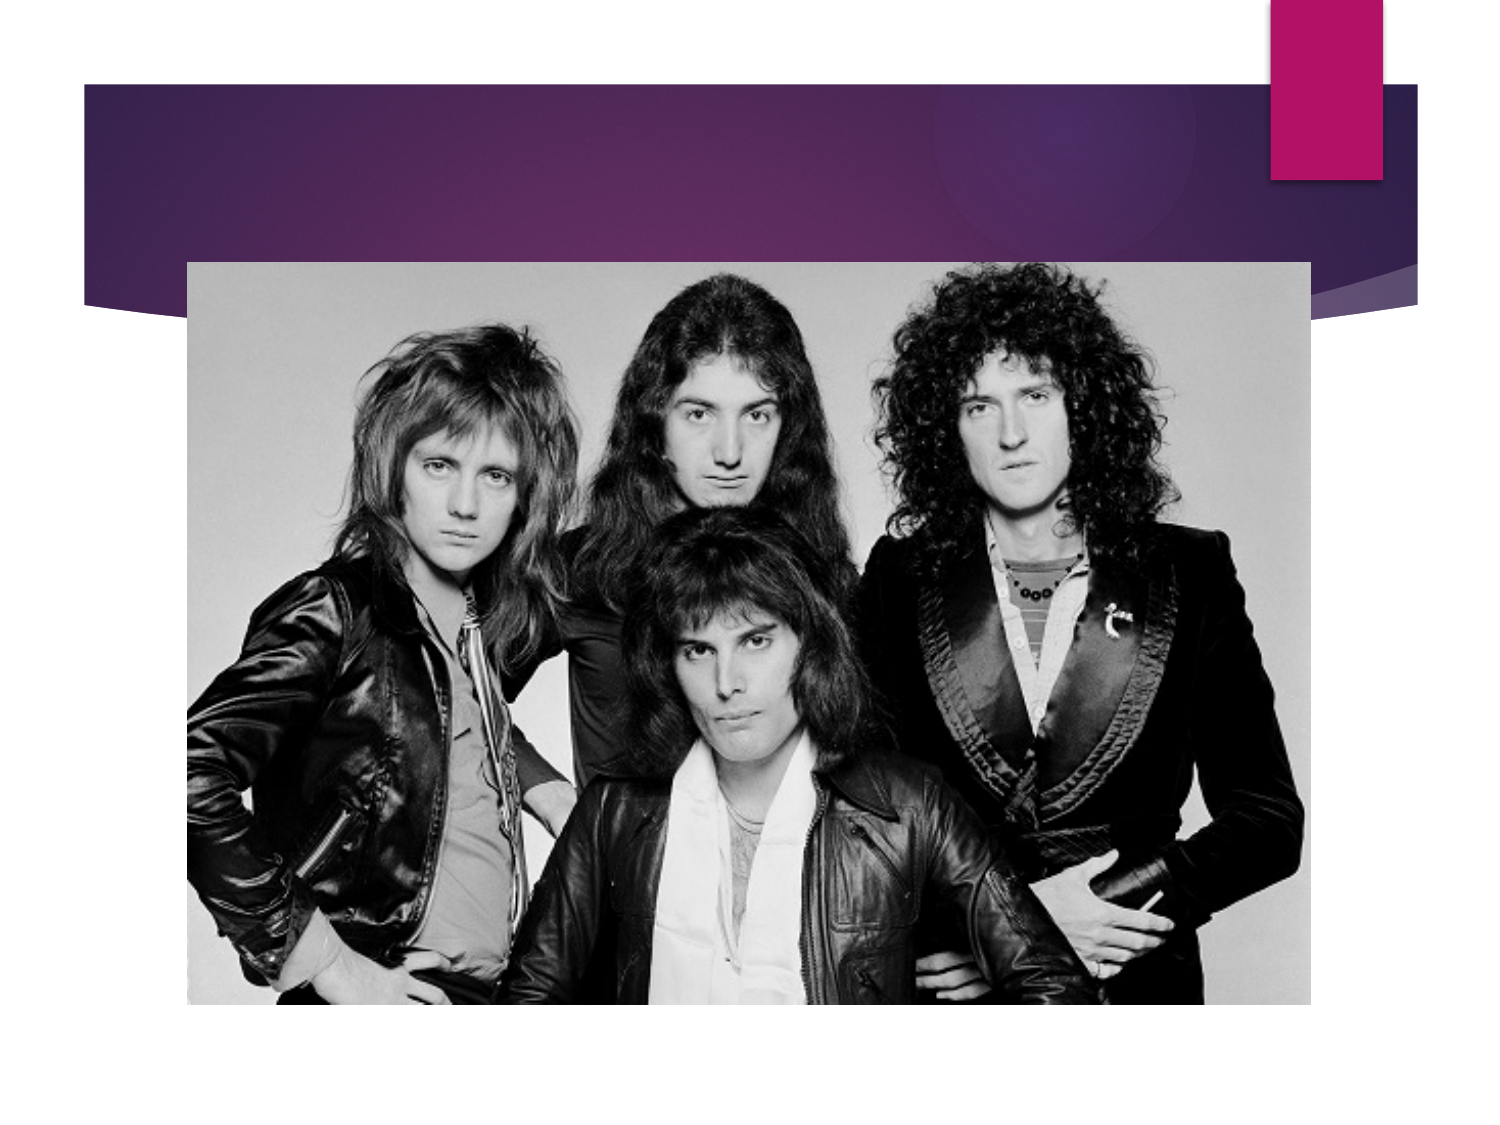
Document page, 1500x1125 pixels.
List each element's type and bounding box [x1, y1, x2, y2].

picture [187, 262, 1311, 1005]
